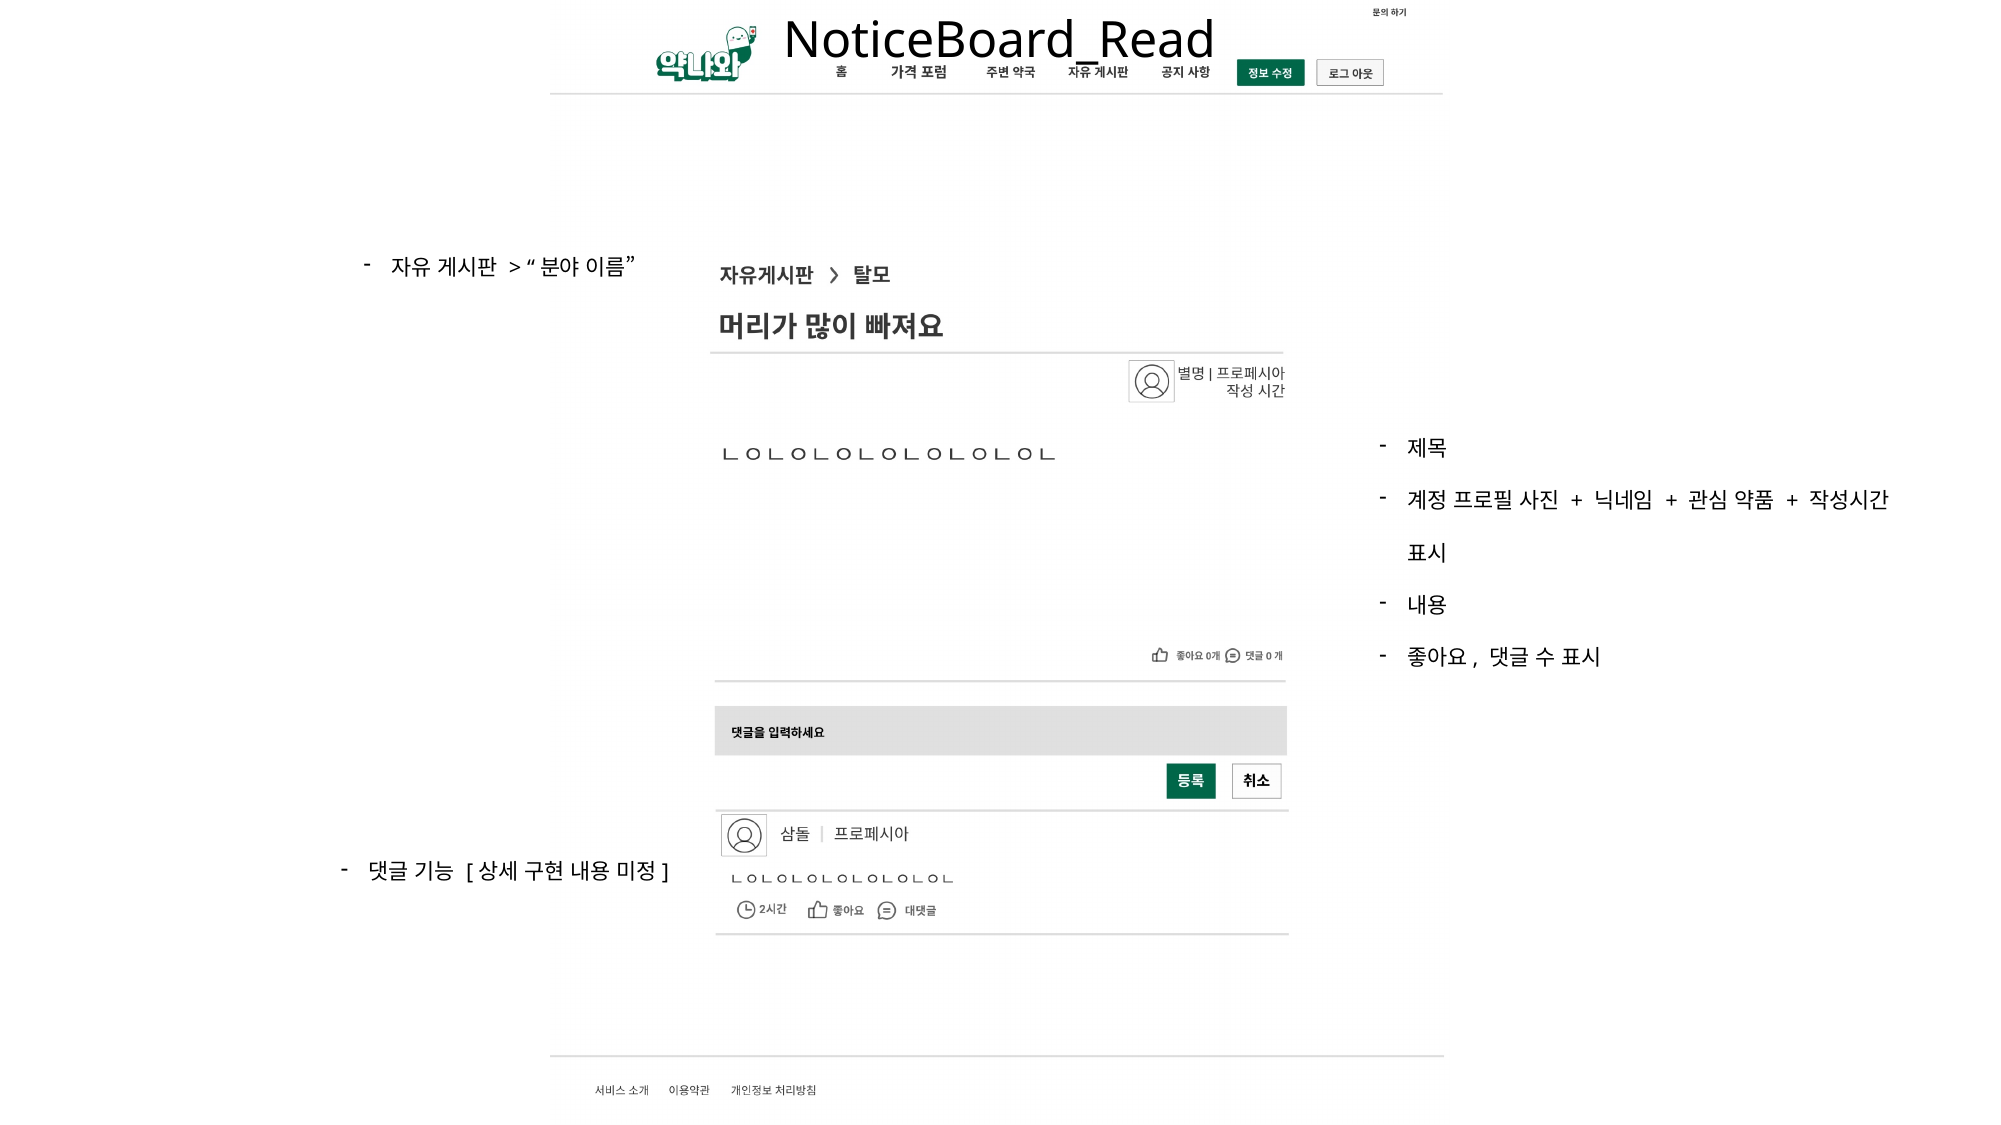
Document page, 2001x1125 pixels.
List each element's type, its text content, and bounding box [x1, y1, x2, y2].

text_box 자유 게시판 > “분야 이름” [348, 219, 550, 287]
picture [550, 0, 1450, 1125]
text_box 제목 계정 프로필 사진 + 닉네임 + 관심 약품 + 작성시간 표시 내용 좋아요, 댓글 수 표시 [1450, 400, 1921, 678]
text_box 댓글 기능 [상세 구현 내용 미정] [326, 824, 550, 892]
